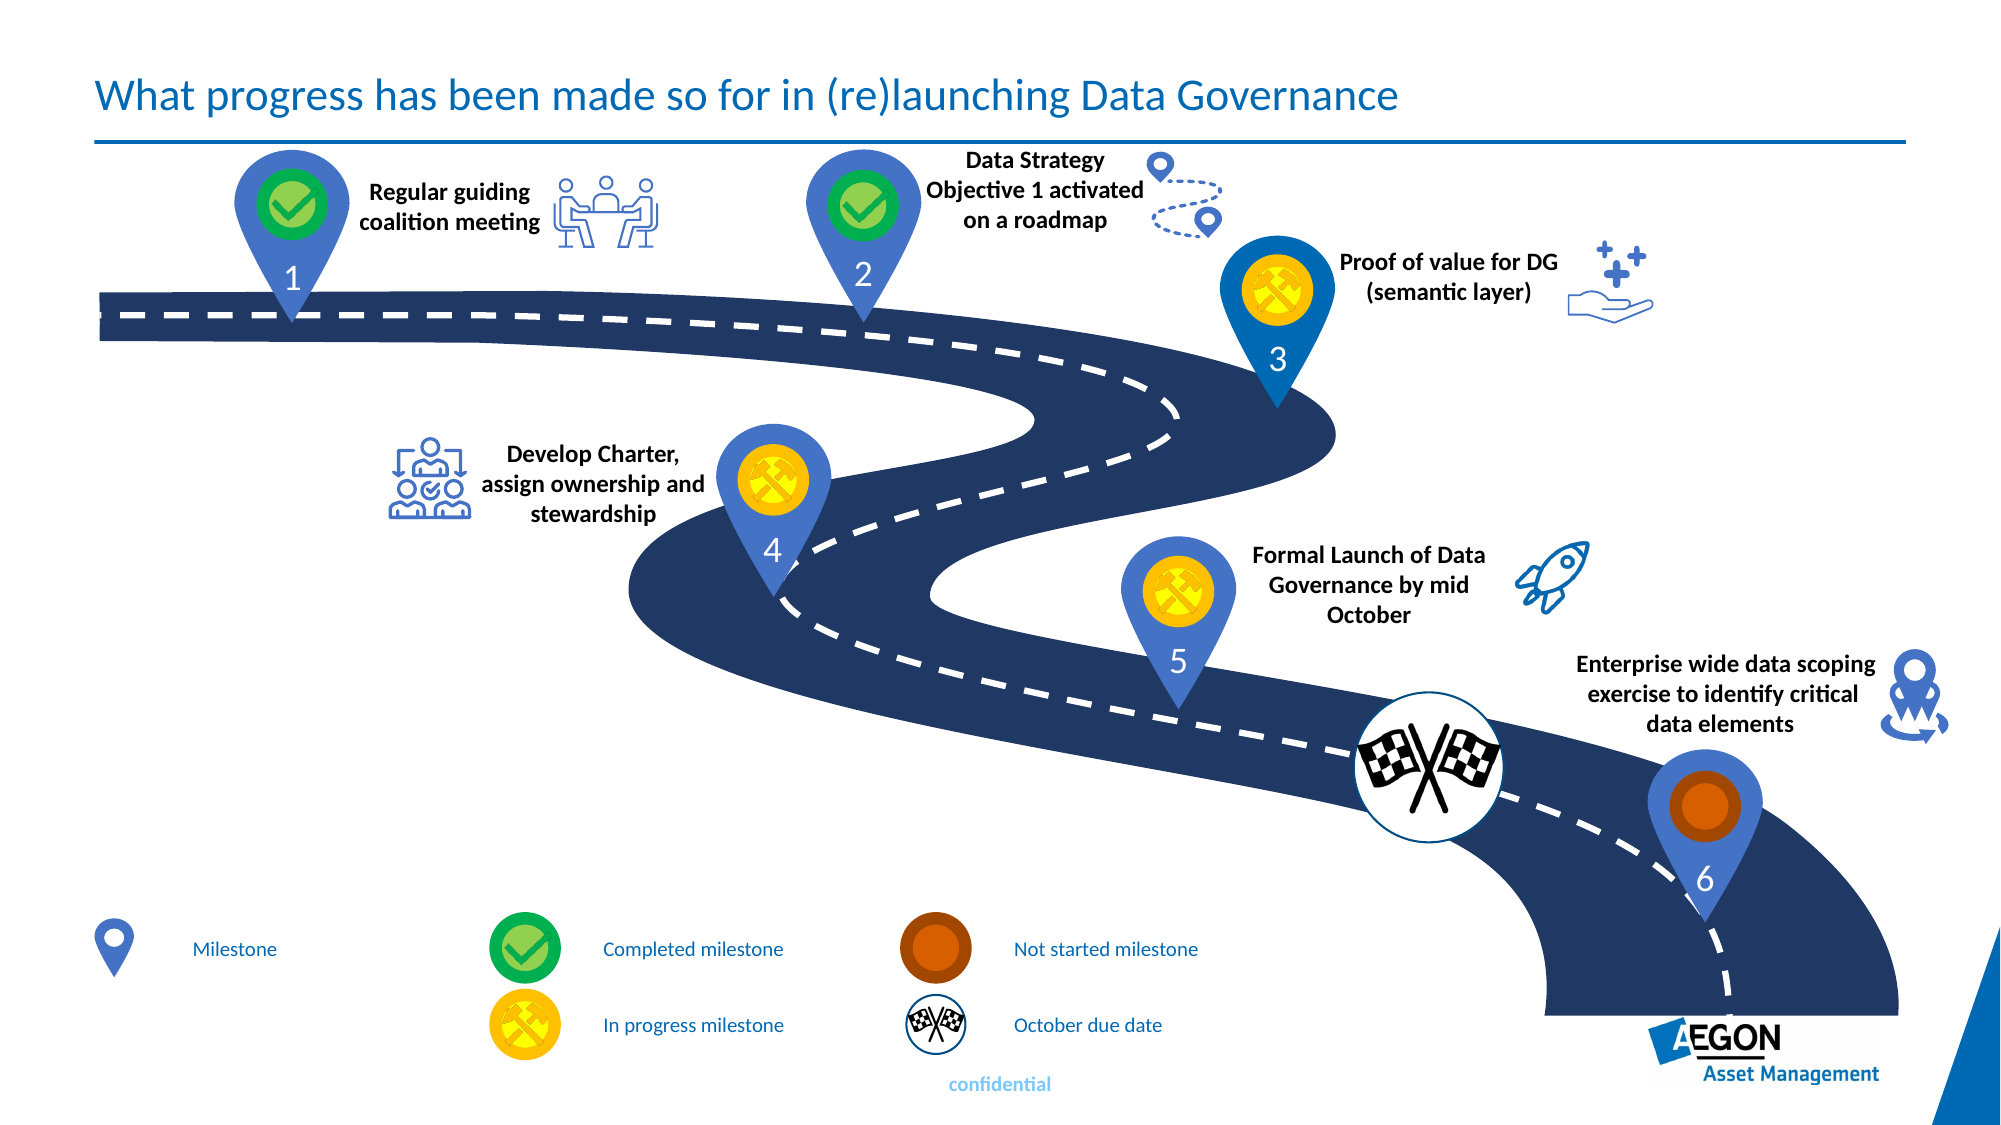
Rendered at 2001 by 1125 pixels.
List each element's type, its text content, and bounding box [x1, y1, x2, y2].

picture [1648, 1054, 1879, 1085]
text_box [94, 143, 1947, 1054]
title What progress has been made so for in (re)launching Data Governance [94, 60, 1906, 120]
